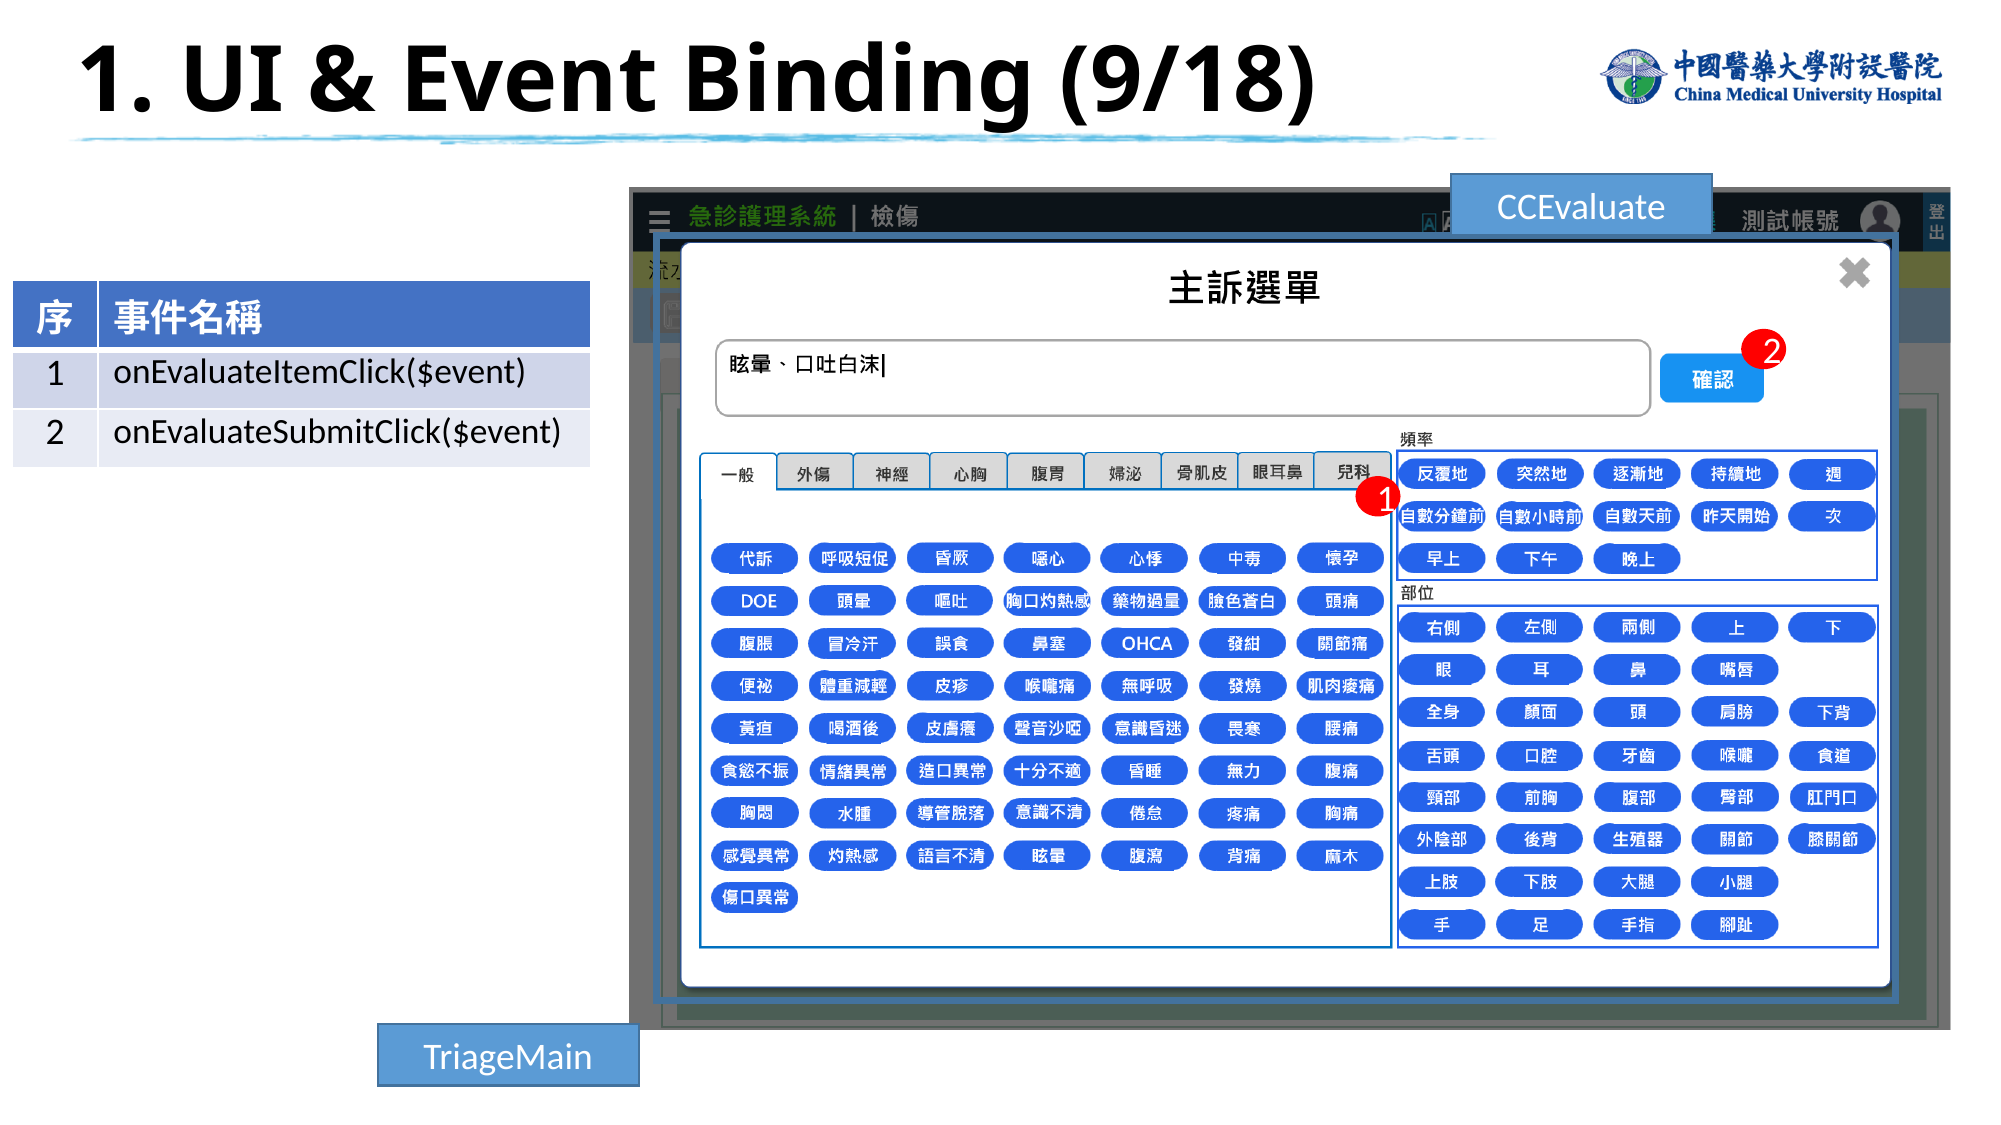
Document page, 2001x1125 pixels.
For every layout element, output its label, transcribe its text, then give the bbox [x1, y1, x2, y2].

table_cell 1 [13, 353, 97, 408]
picture [629, 187, 1956, 1030]
table_header 序 [13, 281, 97, 347]
text_box CCEvaluate [1450, 173, 1713, 187]
table_cell 2 [13, 410, 97, 467]
table_cell onEvaluateItemClick($event) [99, 353, 590, 408]
table_header 事件名稱 [99, 281, 590, 347]
text_box TriageMain [377, 1023, 640, 1087]
table_cell onEvaluateSubmitClick($event) [99, 410, 590, 467]
picture [1590, 27, 1964, 130]
text_box 1. UI & Event Binding (9/18) [61, 0, 1522, 179]
